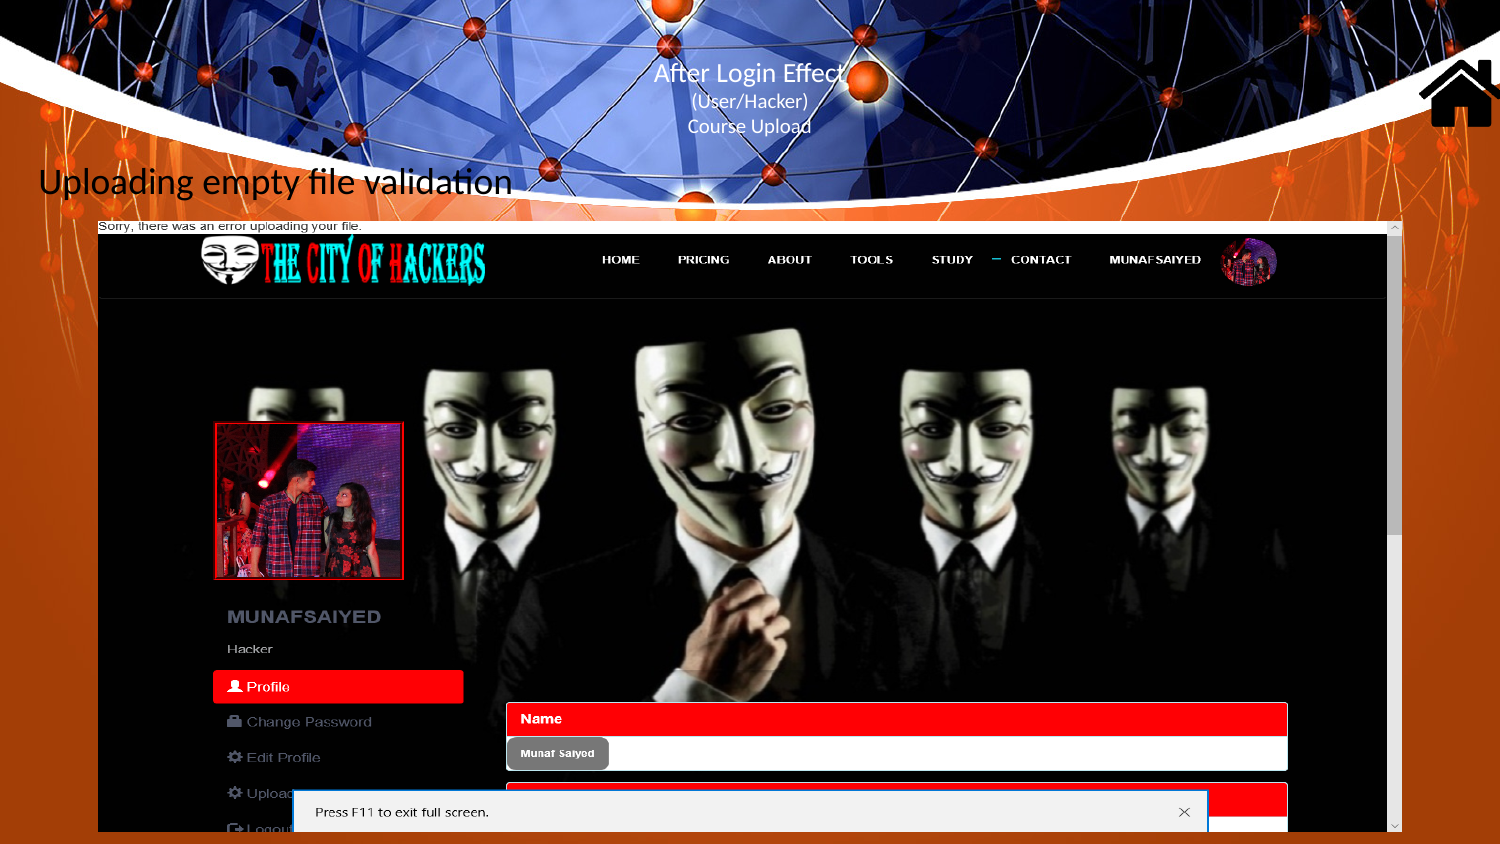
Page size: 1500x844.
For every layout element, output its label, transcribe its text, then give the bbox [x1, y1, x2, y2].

text_box Uploading empty file validation [23, 149, 625, 209]
title After Login Effect (User/Hacker) Course Upload [73, 46, 1427, 147]
picture [0, 0, 1500, 844]
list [98, 221, 1402, 832]
